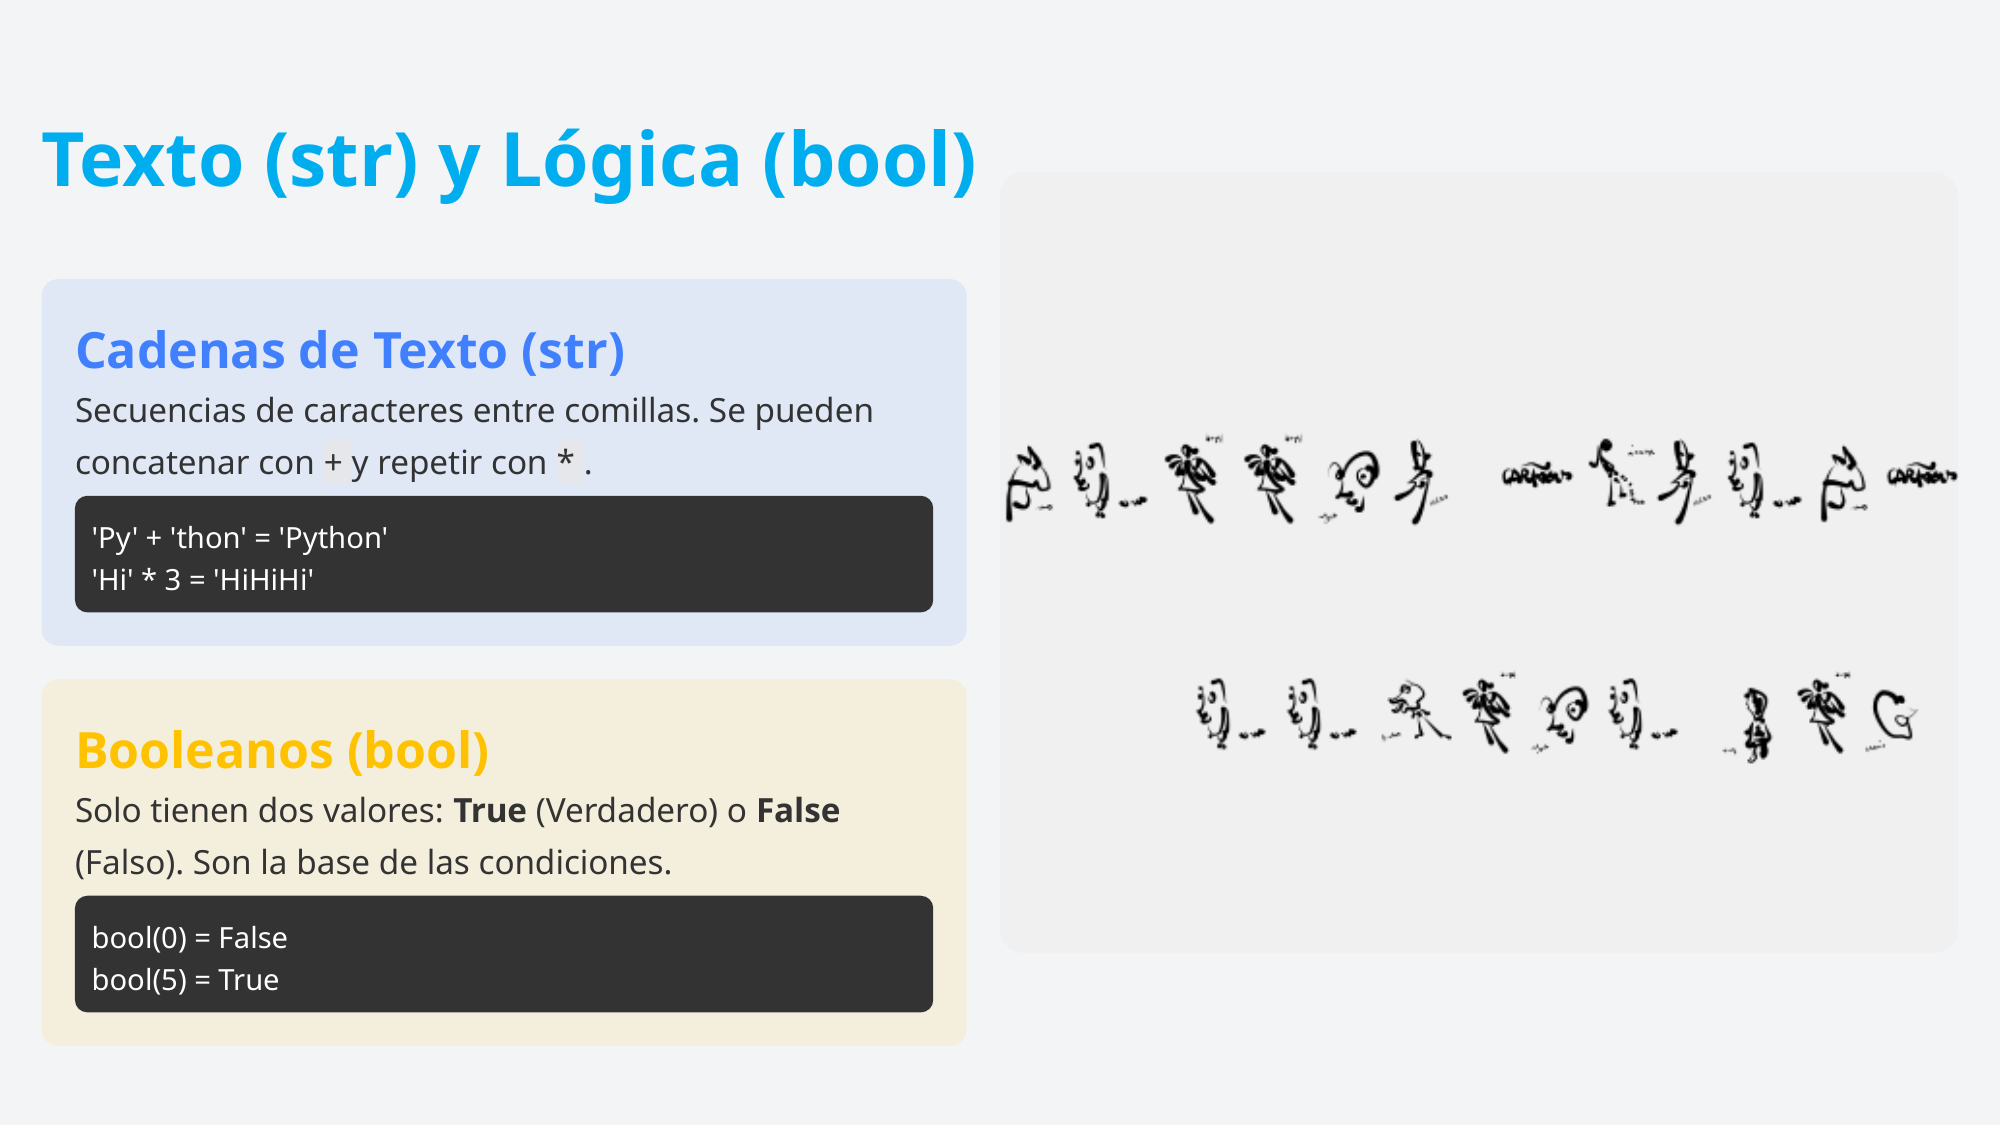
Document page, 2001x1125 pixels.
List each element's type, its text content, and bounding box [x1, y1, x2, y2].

text_box [41, 279, 967, 646]
text_box bool(5) = True [91, 954, 932, 996]
text_box 'Hi' * 3 = 'HiHiHi' [91, 554, 932, 596]
text_box [74, 495, 934, 613]
text_box Cadenas de Texto (str) [74, 312, 959, 380]
text_box Booleanos (bool) [74, 712, 959, 780]
text_box Solo tienen dos valores: True (Verdadero) o False (Falso). Son la base de las condiciones. [75, 779, 950, 880]
text_box [41, 679, 967, 1046]
text_box Secuencias de caracteres entre comillas. Se pueden concatenar con + y repetir con * . [75, 379, 950, 480]
text_box [74, 895, 934, 1013]
text_box bool(0) = False [91, 912, 932, 954]
picture [999, 171, 1959, 954]
text_box 'Py' + 'thon' = 'Python' [91, 512, 932, 554]
text_box Texto (str) y Lógica (bool) [41, 79, 1005, 246]
